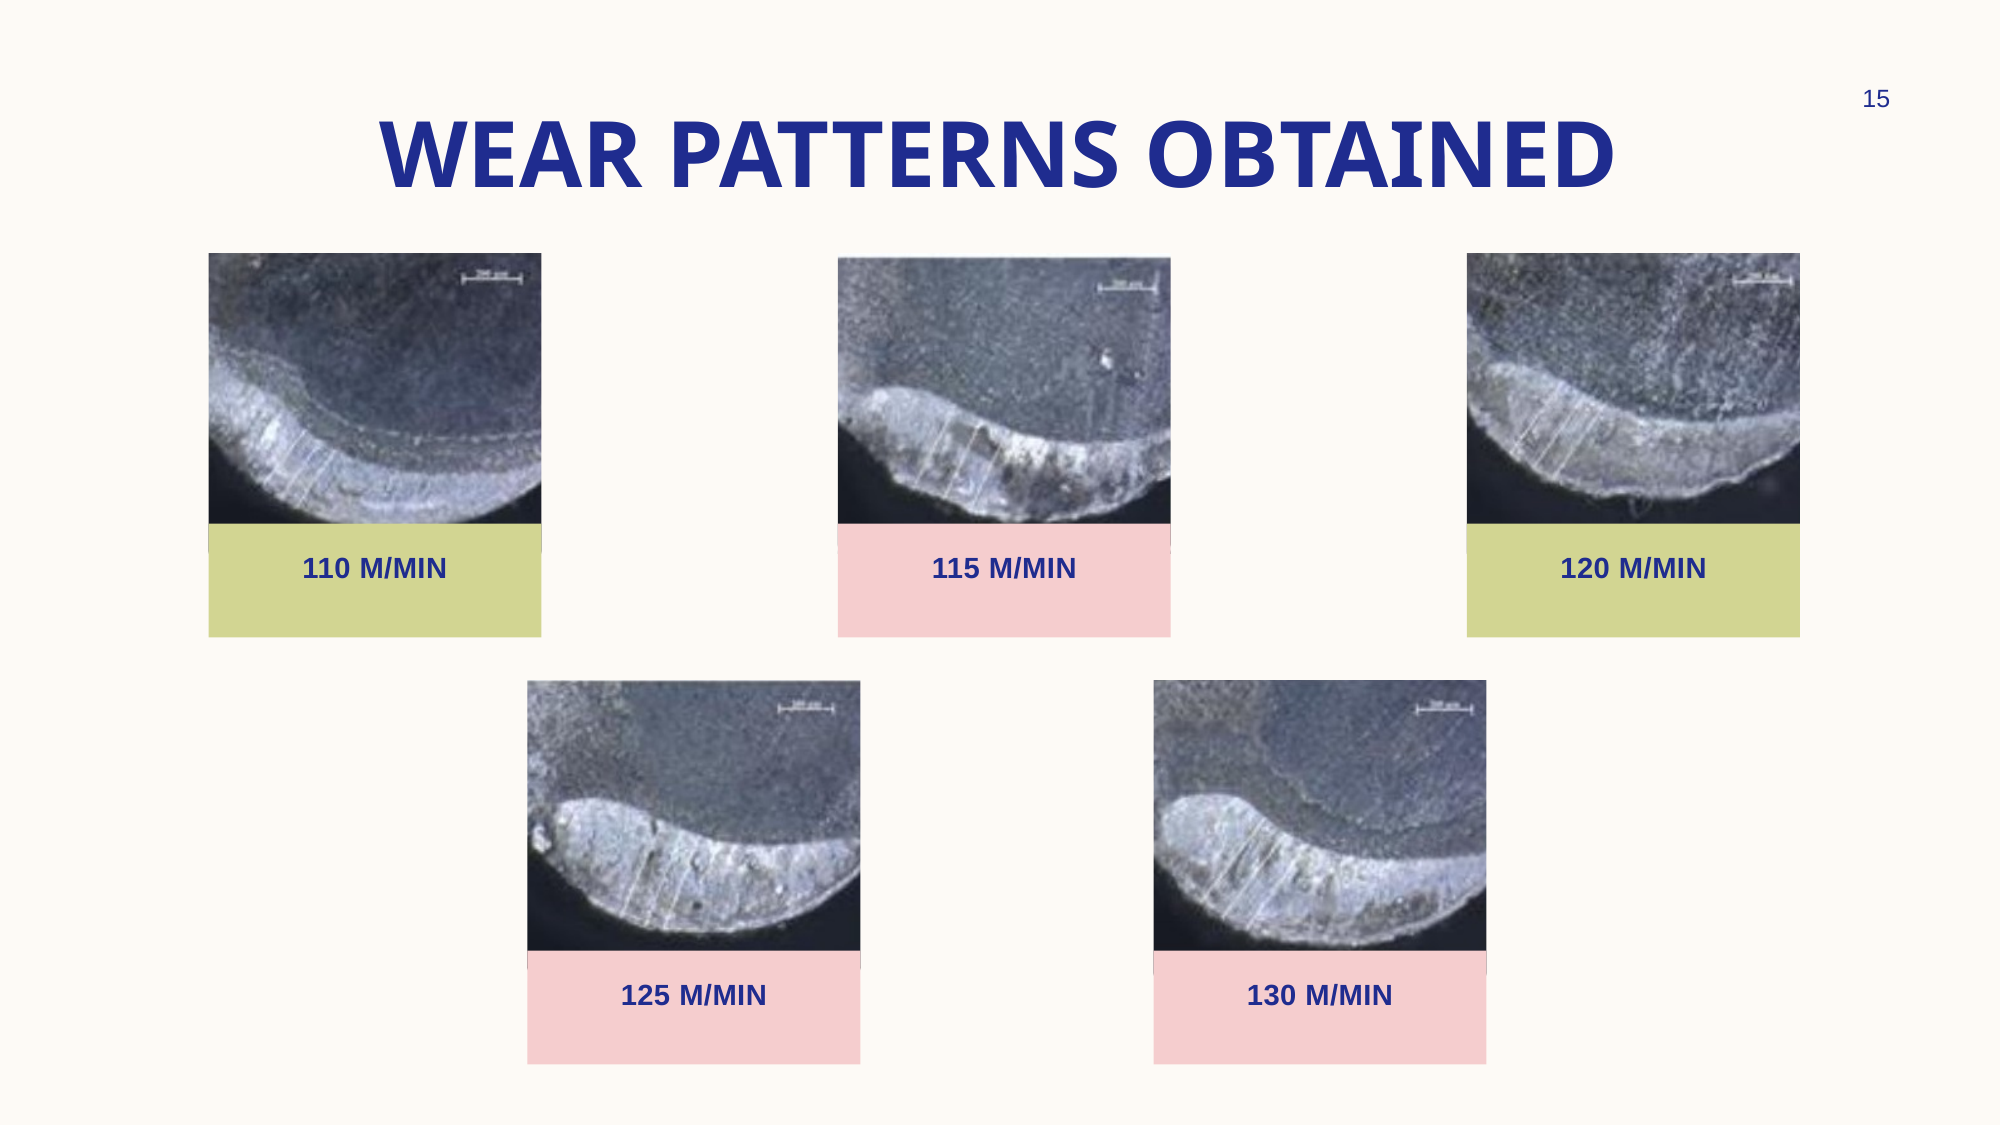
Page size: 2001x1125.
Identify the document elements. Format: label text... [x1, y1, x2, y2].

title Wear Patterns Obtained [124, 88, 1875, 215]
list 115 m/min [837, 554, 1171, 638]
slide_number 15 [1795, 75, 1958, 120]
list 110 m/min [208, 554, 542, 638]
list 130 m/min [1153, 981, 1487, 1065]
list 125 m/min [527, 981, 861, 1065]
picture [527, 680, 861, 981]
picture [1153, 680, 1487, 981]
picture [208, 253, 542, 554]
picture [837, 253, 1171, 554]
picture [1466, 253, 1800, 554]
list 120 m/min [1466, 554, 1800, 638]
